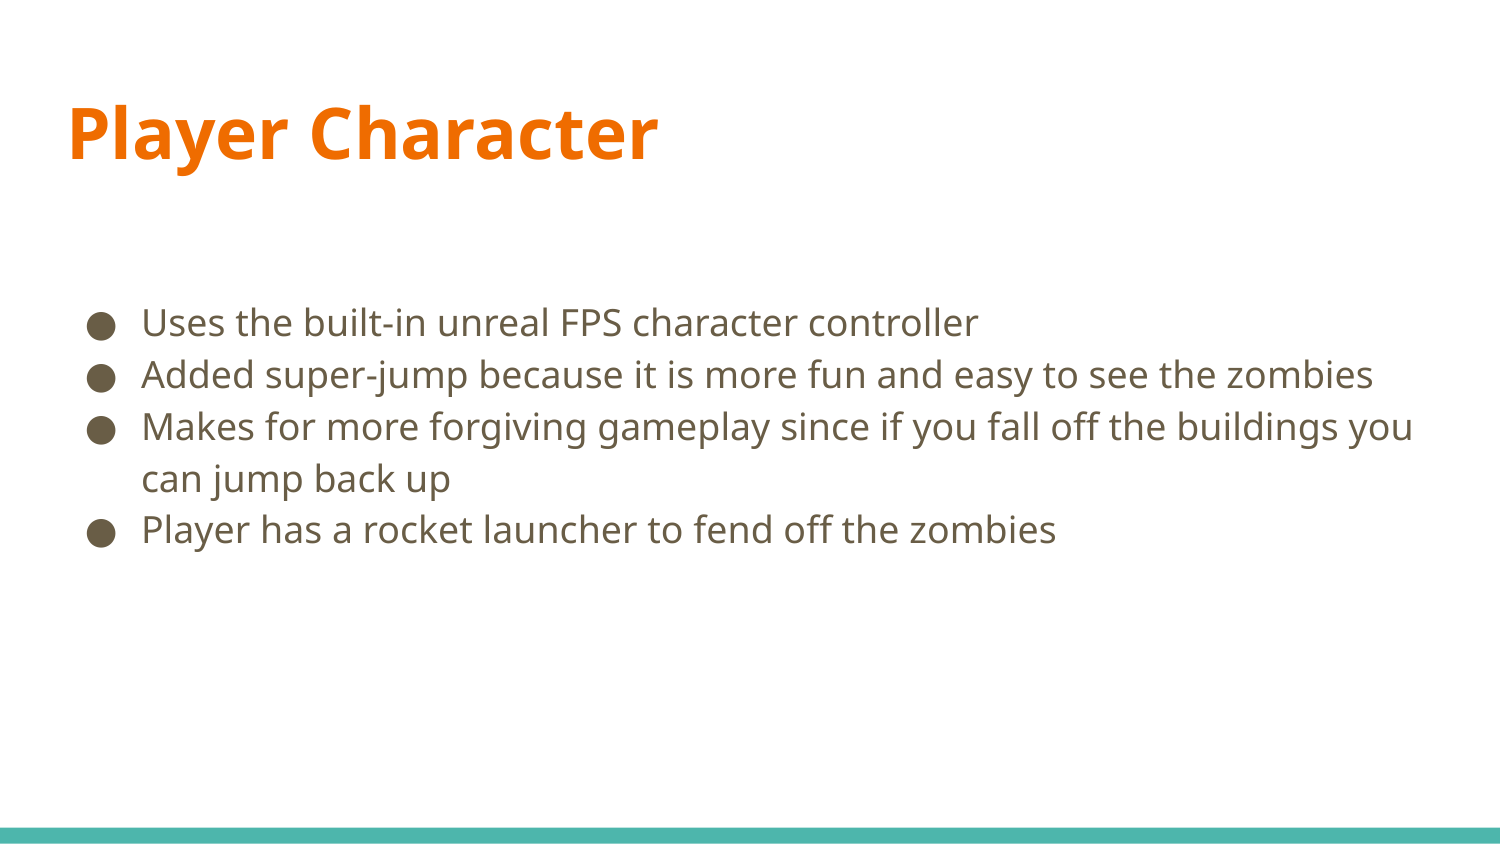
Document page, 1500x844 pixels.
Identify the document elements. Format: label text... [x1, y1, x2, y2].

list Uses the built-in unreal FPS character controller Added super-jump because it is more fun and easy to see the zombies Makes for more forgiving gameplay since if you fall off the buildings you can jump back up Player has a rocket launcher to fend off the zombies [51, 207, 1449, 750]
title Player Character [51, 72, 1449, 189]
